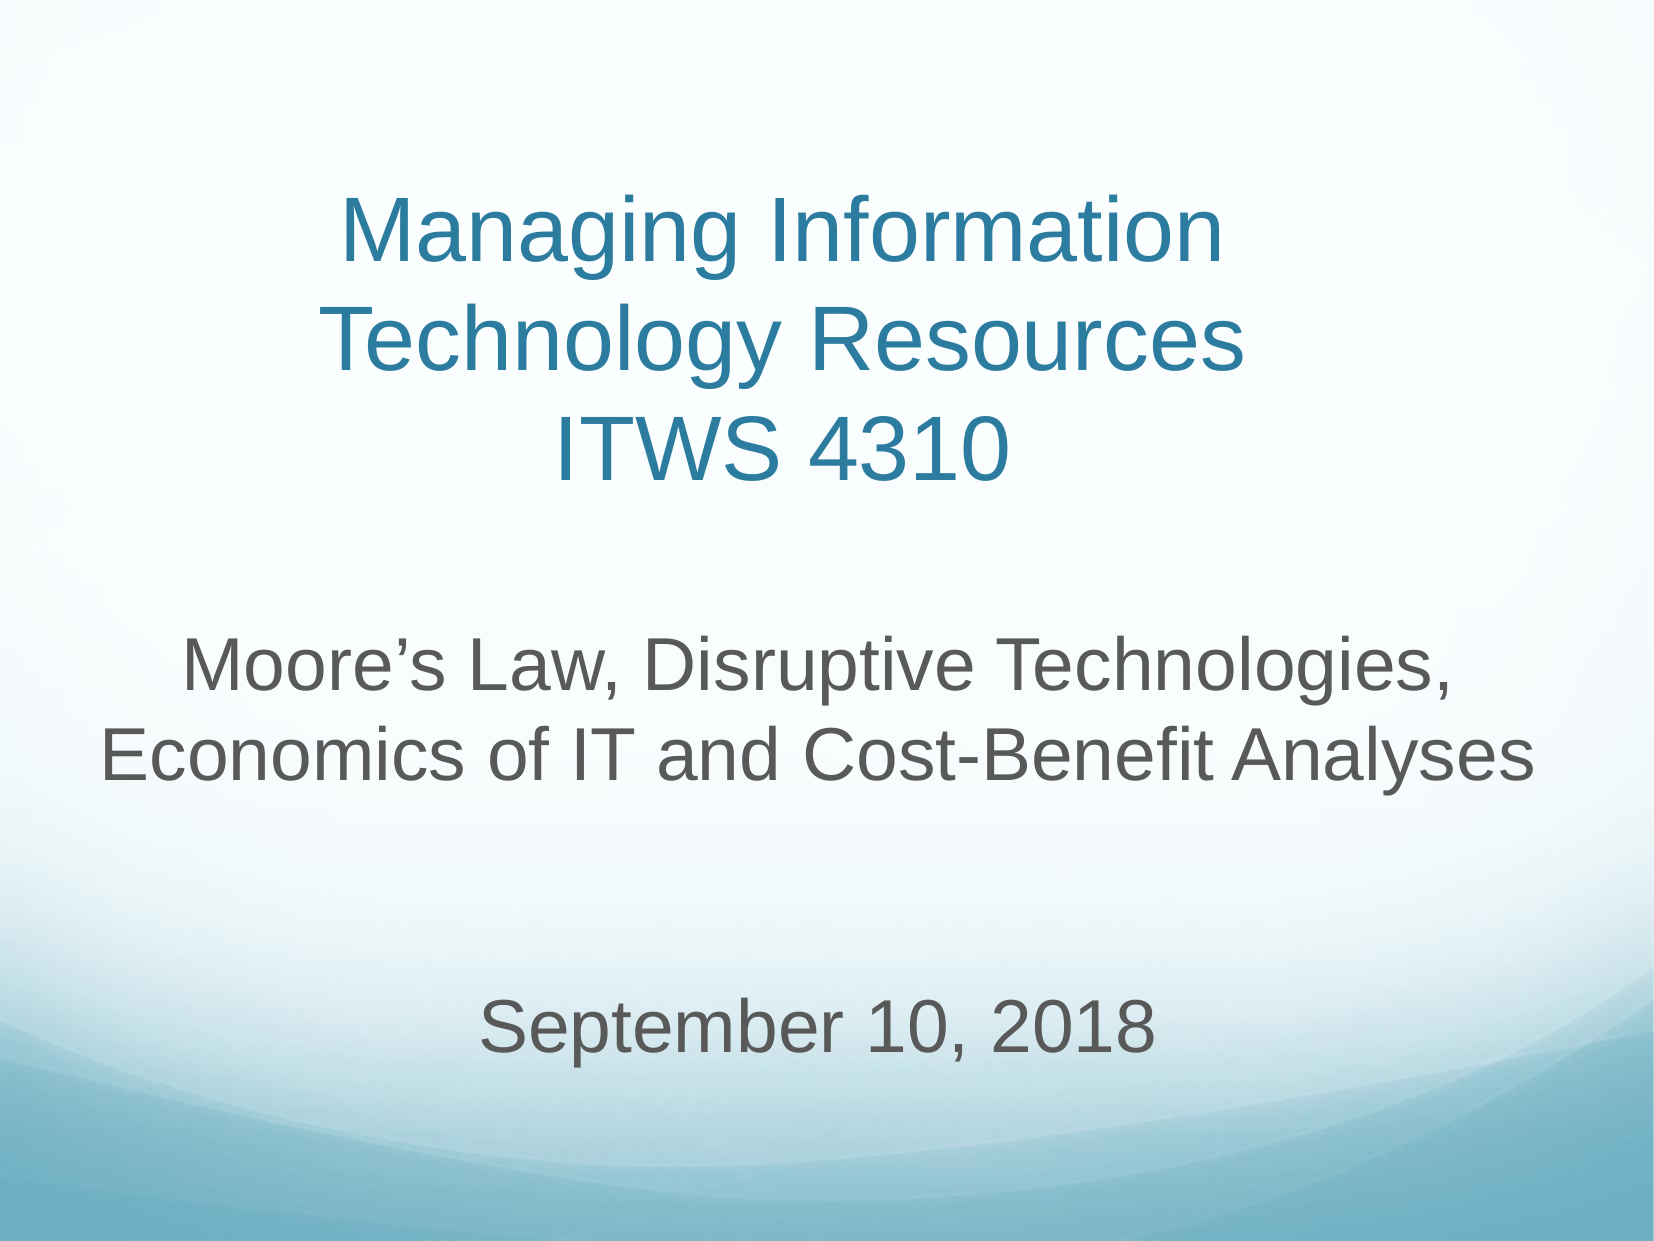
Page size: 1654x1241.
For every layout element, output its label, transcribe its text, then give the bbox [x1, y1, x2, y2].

picture [0, 0, 1654, 1241]
list Moore’s Law, Disruptive Technologies, Economics of IT and Cost-Benefit Analyses September 10, 2018 [76, 607, 1560, 1241]
title Managing Information Technology Resources ITWS 4310 [101, 357, 1465, 508]
